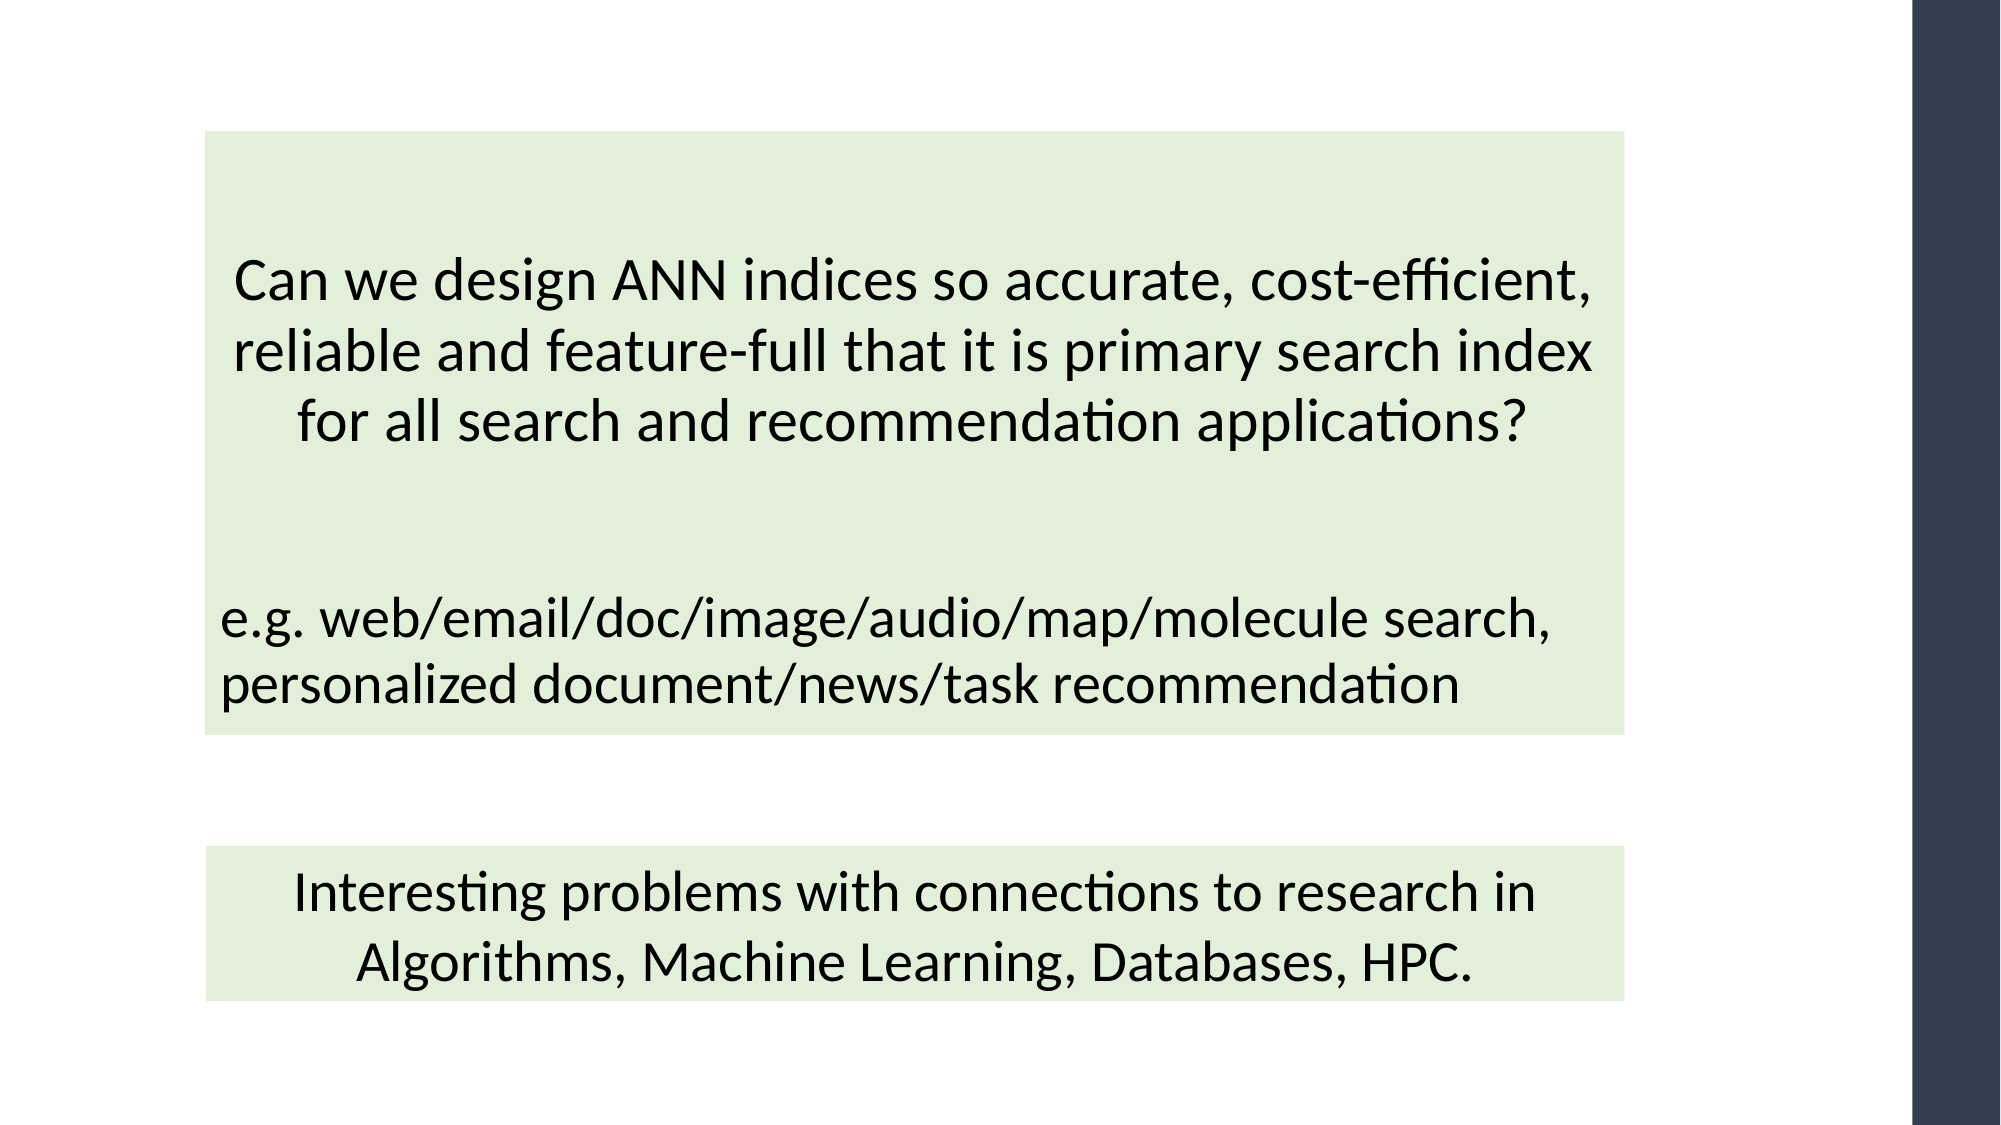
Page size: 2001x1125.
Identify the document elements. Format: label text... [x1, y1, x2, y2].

list Can we design ANN indices so accurate, cost-efficient, reliable and feature-full that it is primary search index for all search and recommendation applications? e.g. web/email/doc/image/audio/map/molecule search, personalized document/news/task recommendation [205, 131, 1625, 735]
text_box Interesting problems with connections to research in Algorithms, Machine Learning, Databases, HPC. [206, 846, 1625, 1001]
